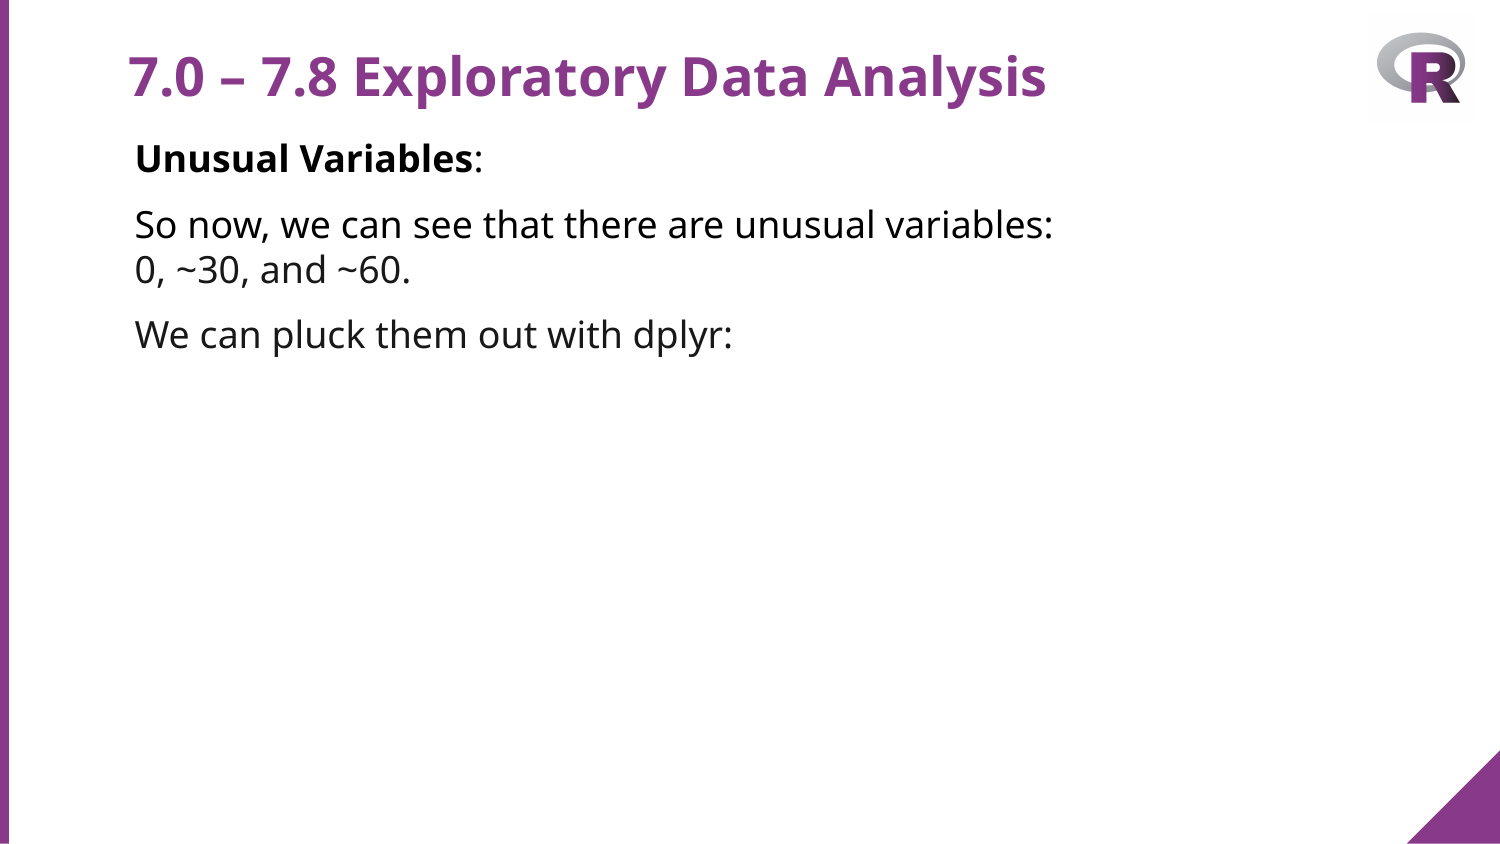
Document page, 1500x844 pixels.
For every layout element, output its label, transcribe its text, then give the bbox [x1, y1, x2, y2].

list Unusual Variables: So now, we can see that there are unusual variables: 0, ~30, and ~60. We can pluck them out with dplyr: [100, 119, 1387, 813]
title 7.0 – 7.8 Exploratory Data Analysis [113, 27, 1224, 119]
picture [1367, 14, 1475, 122]
